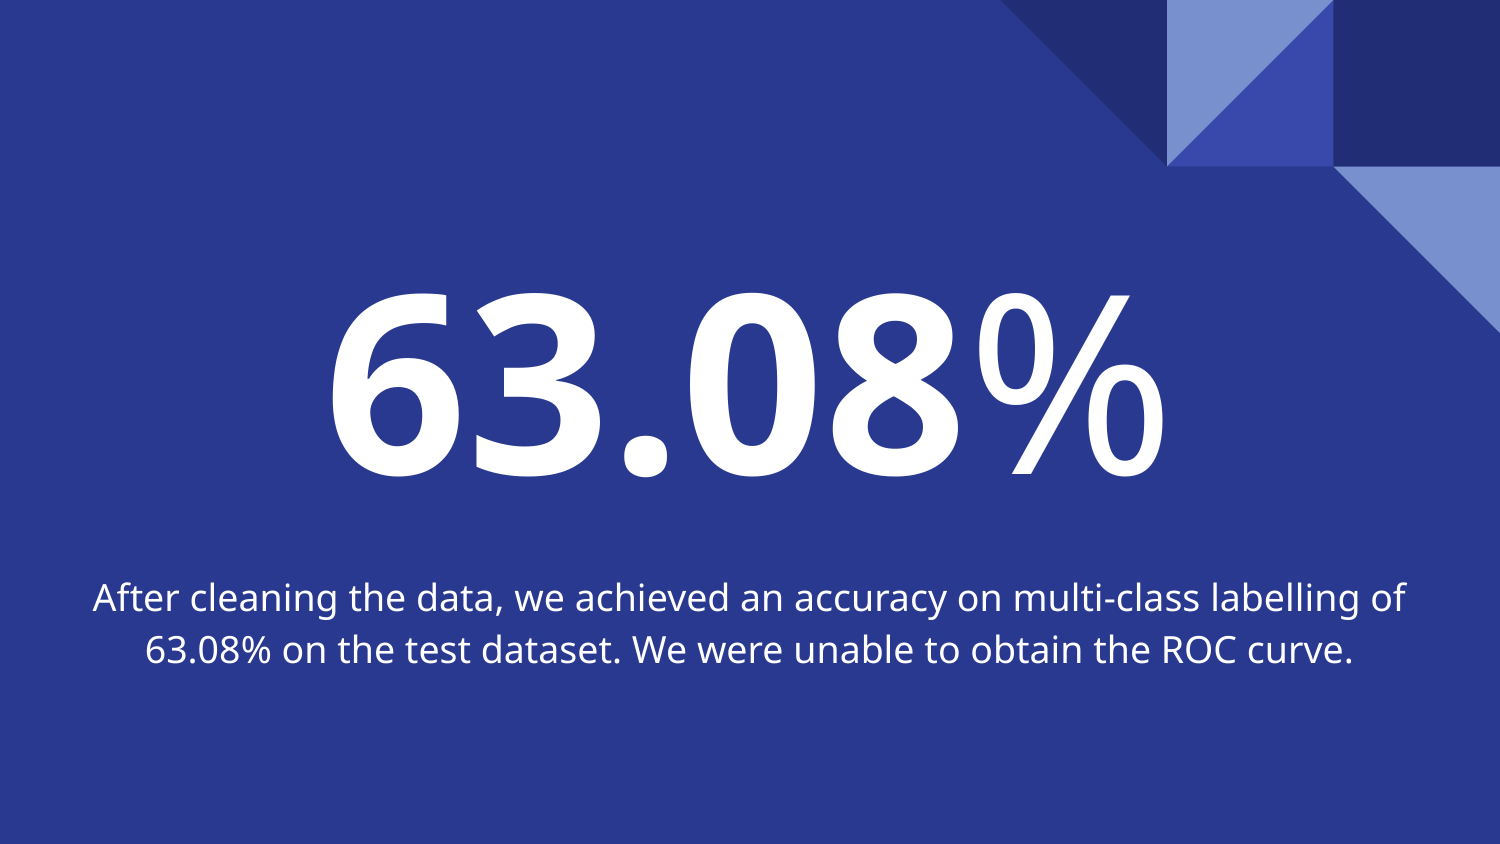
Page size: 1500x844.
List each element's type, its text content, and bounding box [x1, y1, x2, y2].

title 63.08% [51, 206, 1449, 540]
list After cleaning the data, we achieved an accuracy on multi-class labelling of 63.08% on the test dataset. We were unable to obtain the ROC curve. [51, 552, 1449, 763]
